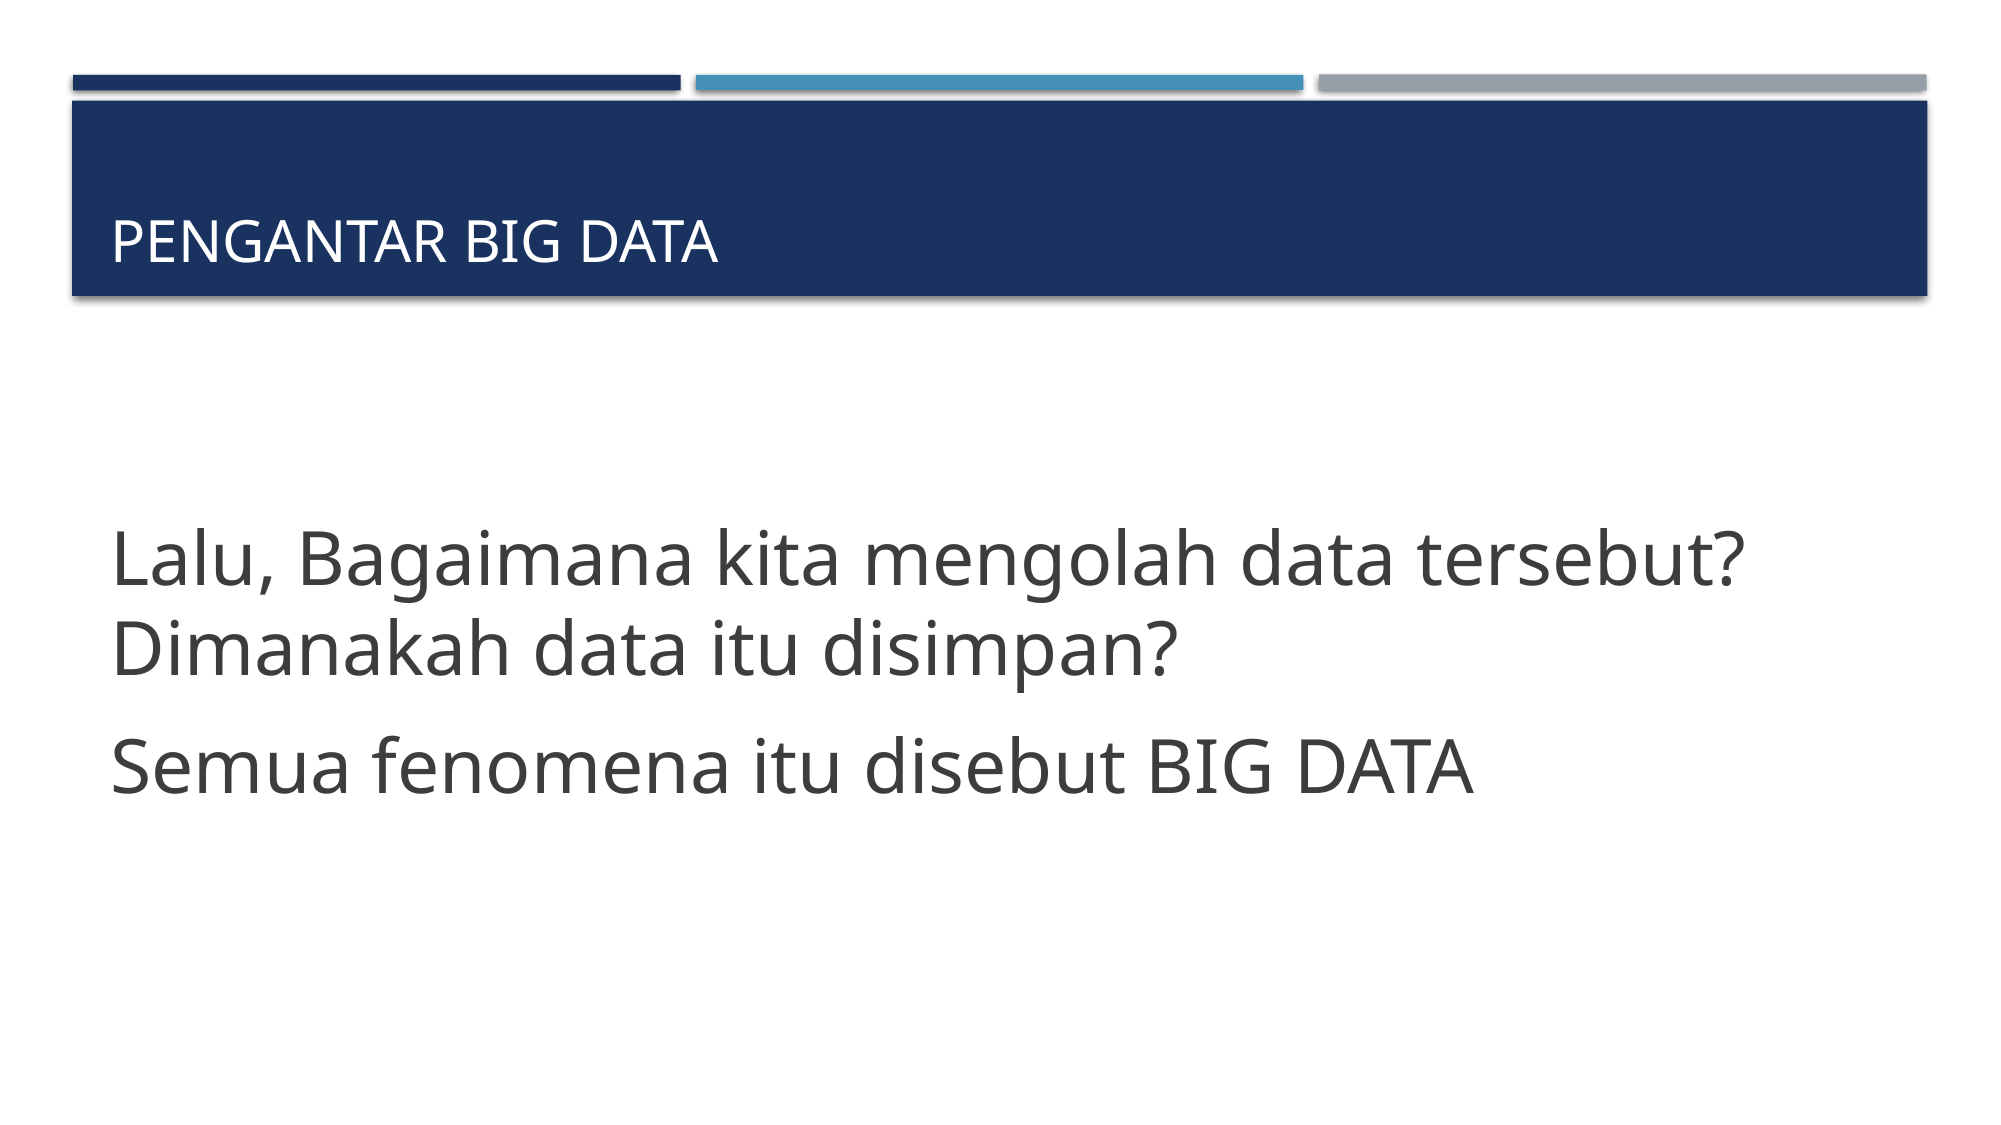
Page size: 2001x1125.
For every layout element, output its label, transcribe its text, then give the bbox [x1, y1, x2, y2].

list Lalu, Bagaimana kita mengolah data tersebut? Dimanakah data itu disimpan? Semua fenomena itu disebut BIG DATA [95, 357, 1905, 962]
title Pengantar big data [95, 115, 1905, 282]
